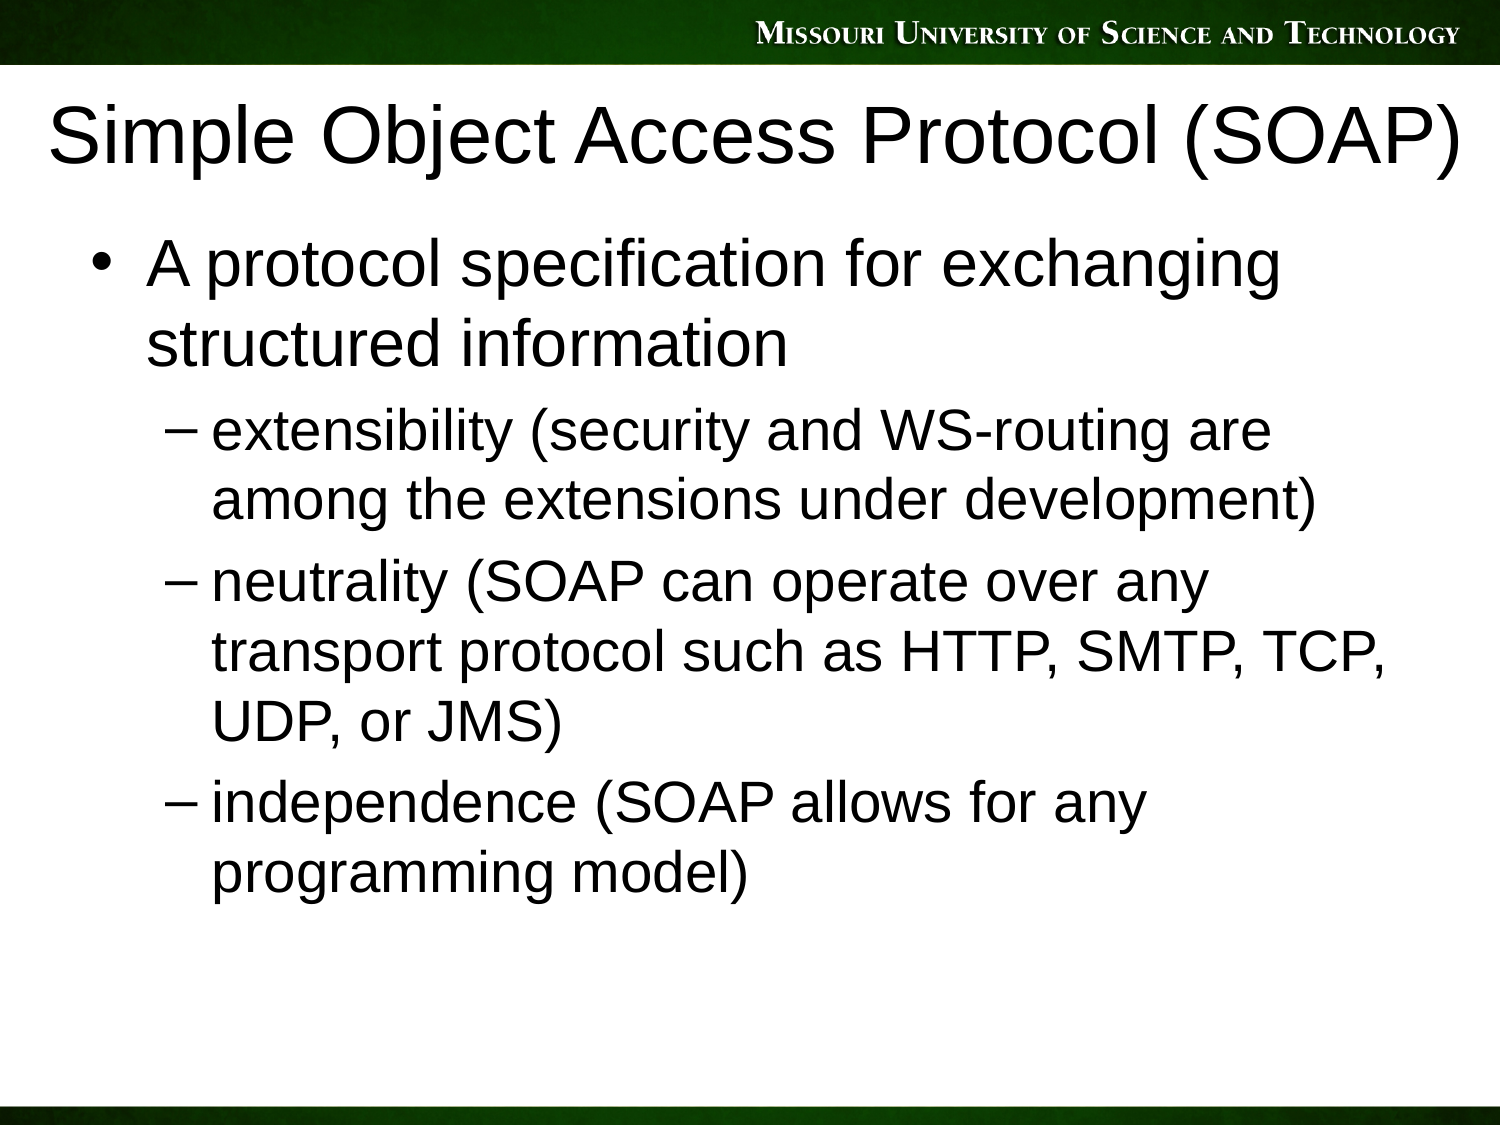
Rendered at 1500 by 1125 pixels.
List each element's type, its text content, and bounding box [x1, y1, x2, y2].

picture [0, 0, 1500, 62]
list A protocol specification for exchanging structured information extensibility (security and WS-routing are among the extensions under development) neutrality (SOAP can operate over any transport protocol such as HTTP, SMTP, TCP, UDP, or JMS) independence (SOAP allows for any programming model) [75, 212, 1425, 996]
picture [0, 198, 1500, 1125]
title Simple Object Access Protocol (SOAP) [0, 62, 1500, 198]
